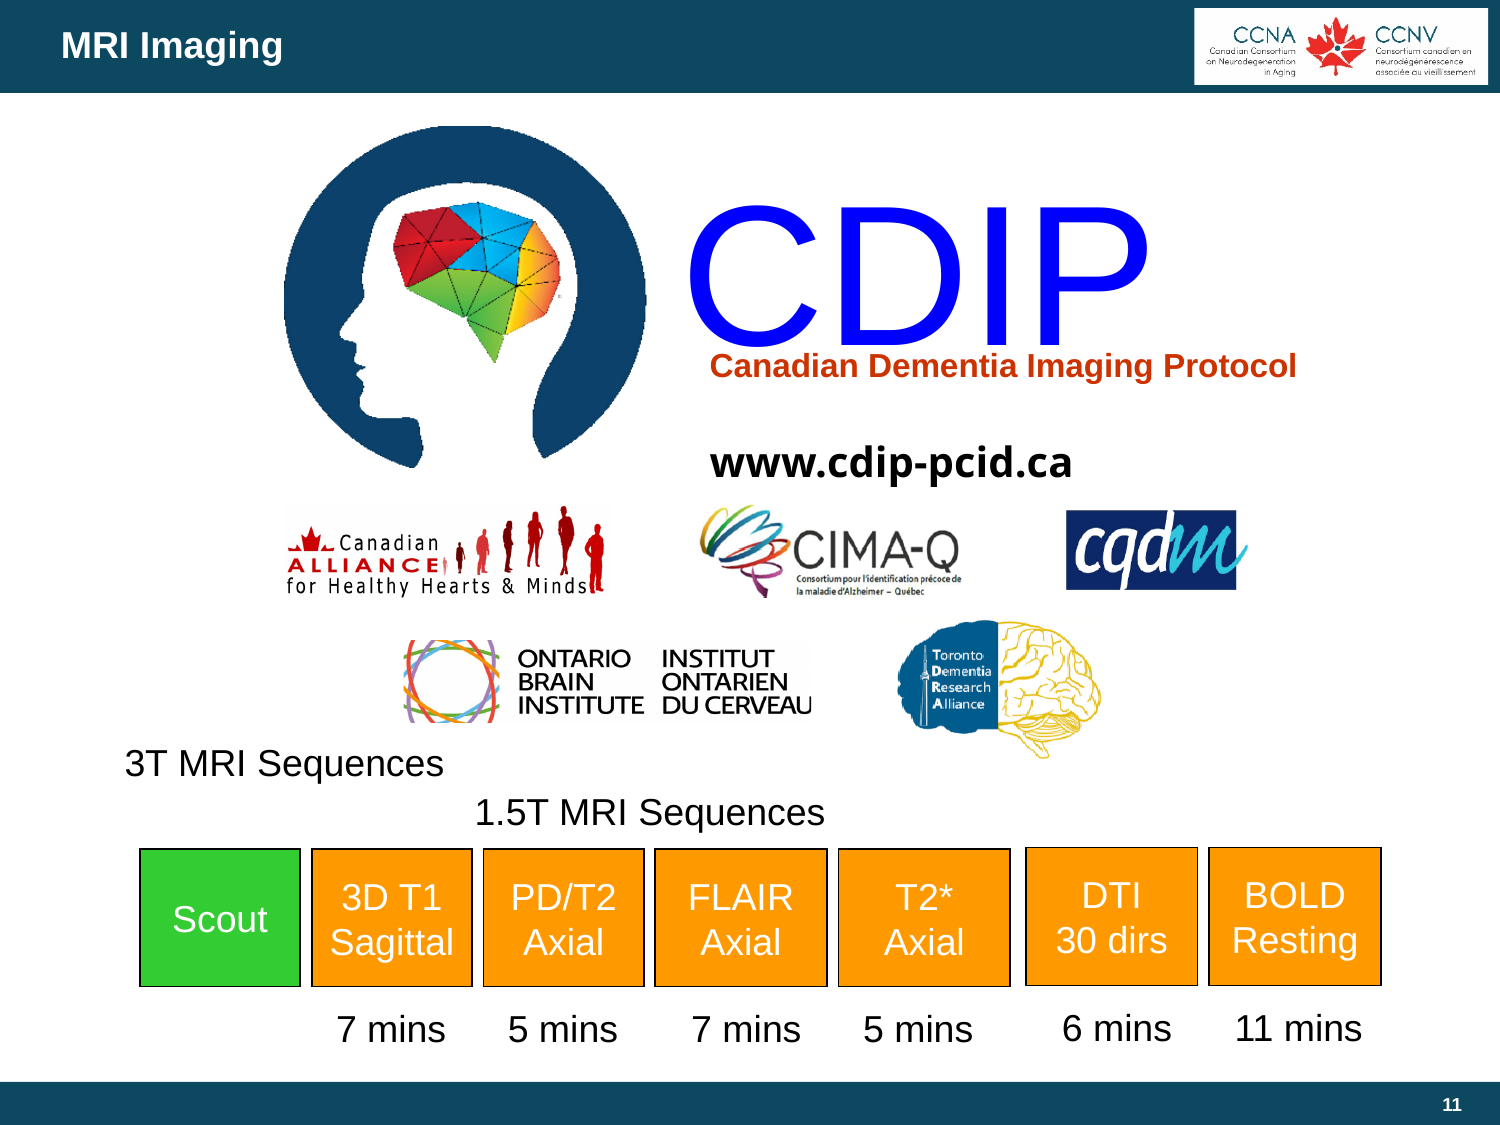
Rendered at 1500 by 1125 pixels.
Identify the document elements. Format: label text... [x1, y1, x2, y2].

slide_number 11 [1194, 1088, 1478, 1118]
title MRI Imaging [45, 10, 649, 83]
text_box www.cdip-pcid.ca [694, 468, 1182, 493]
picture [1194, 8, 1489, 85]
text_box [284, 126, 1325, 468]
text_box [284, 502, 1248, 598]
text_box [109, 731, 1381, 1057]
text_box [403, 611, 1131, 731]
